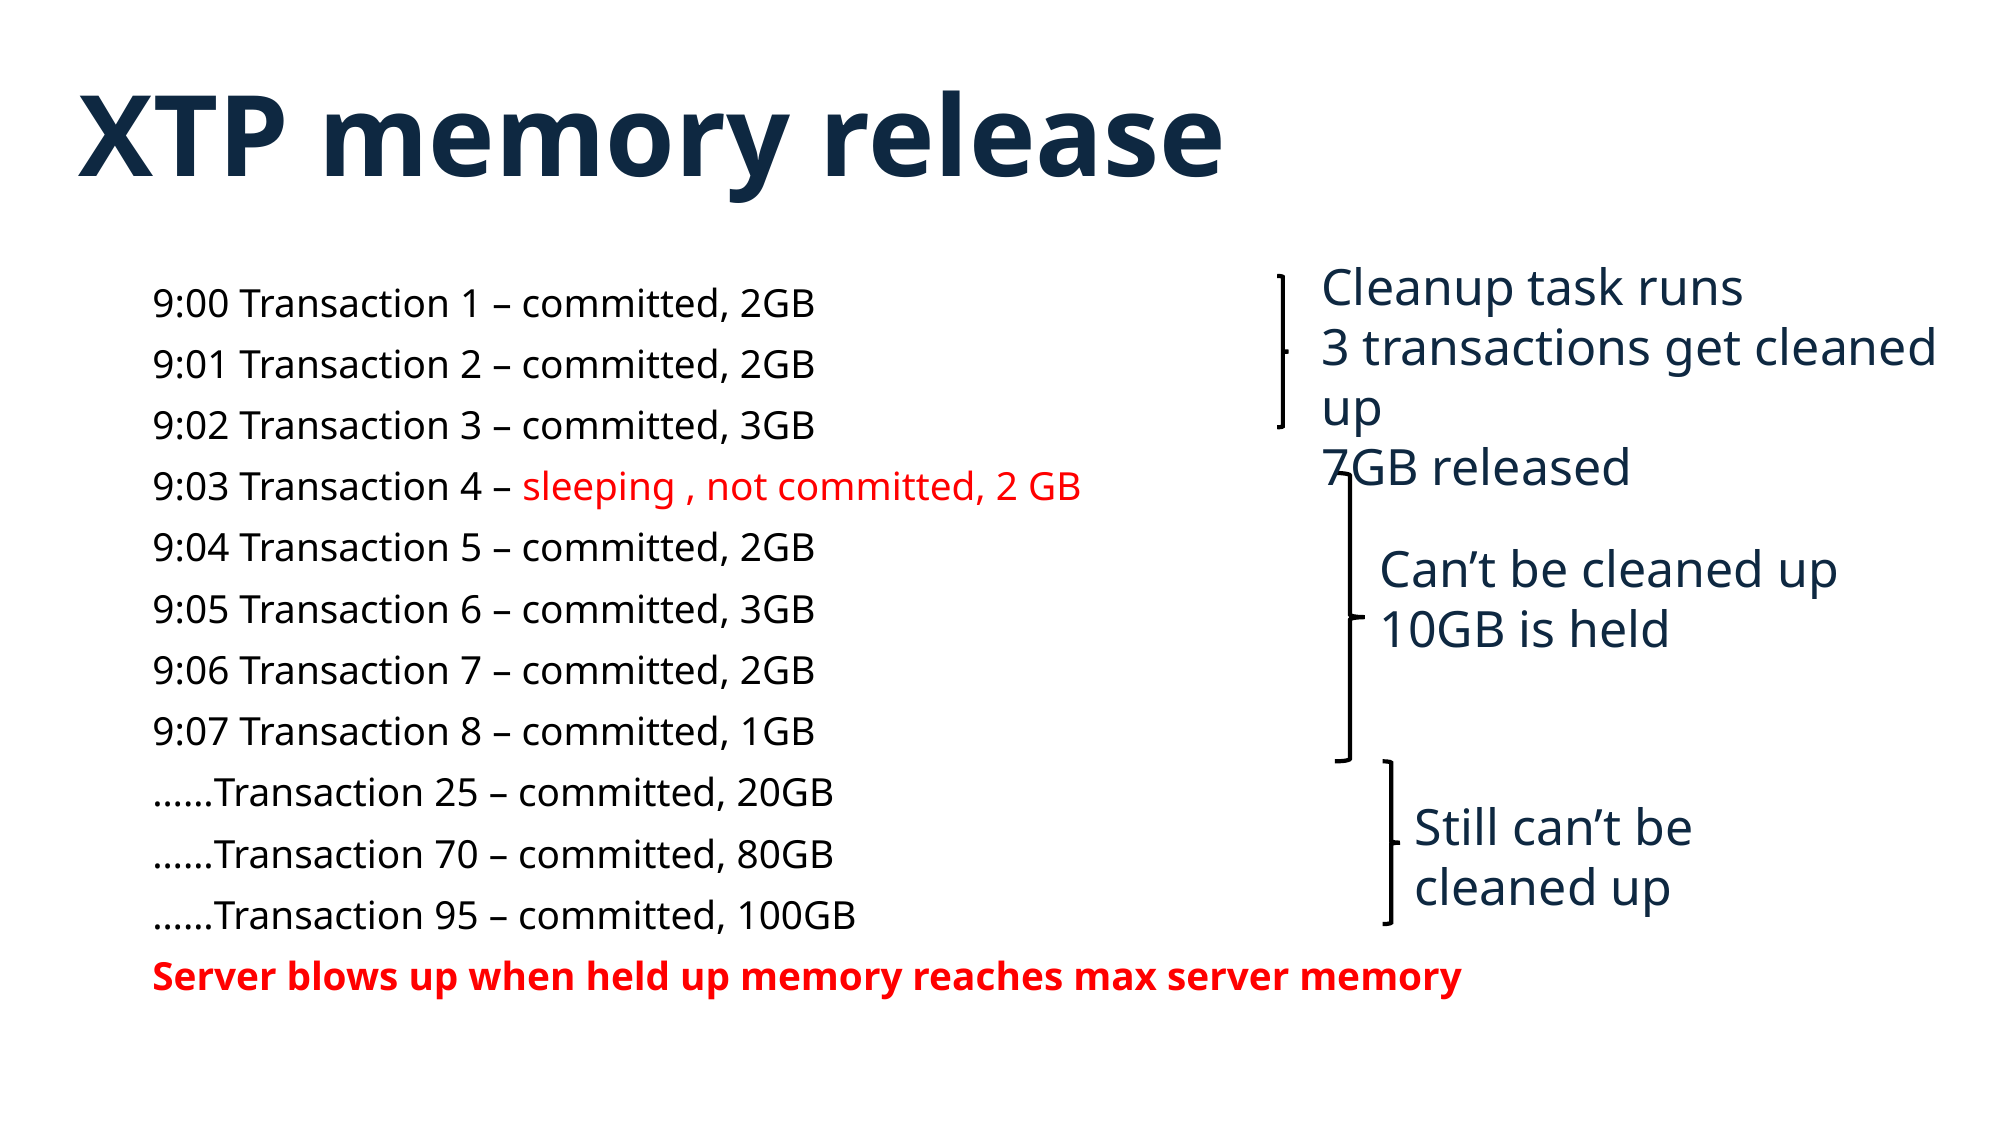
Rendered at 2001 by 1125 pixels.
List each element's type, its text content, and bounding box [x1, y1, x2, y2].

text_box [1334, 503, 1365, 764]
list 9:00 Transaction 1 – committed, 2GB 9:01 Transaction 2 – committed, 2GB 9:02 Transaction 3 – committed, 3GB 9:03 Transaction 4 – sleeping , not committed, 2 GB 9:04 Transaction 5 – committed, 2GB 9:05 Transaction 6 – committed, 3GB 9:06 Transaction 7 – committed, 2GB 9:07 Transaction 8 – committed, 1GB ……Transaction 25 – committed, 20GB ……Transaction 70 – committed, 80GB ……Transaction 95 – committed, 100GB Server blows up when held up memory reaches max server memory [137, 276, 1863, 1014]
text_box Still can’t be cleaned up [1400, 787, 1766, 923]
text_box [1277, 273, 1289, 430]
text_box Cleanup task runs 3 transactions get cleaned up 7GB released [1306, 248, 1977, 503]
text_box [1382, 759, 1400, 927]
title XTP memory release [63, 30, 1894, 249]
text_box Can’t be cleaned up 10GB is held [1365, 529, 2000, 665]
